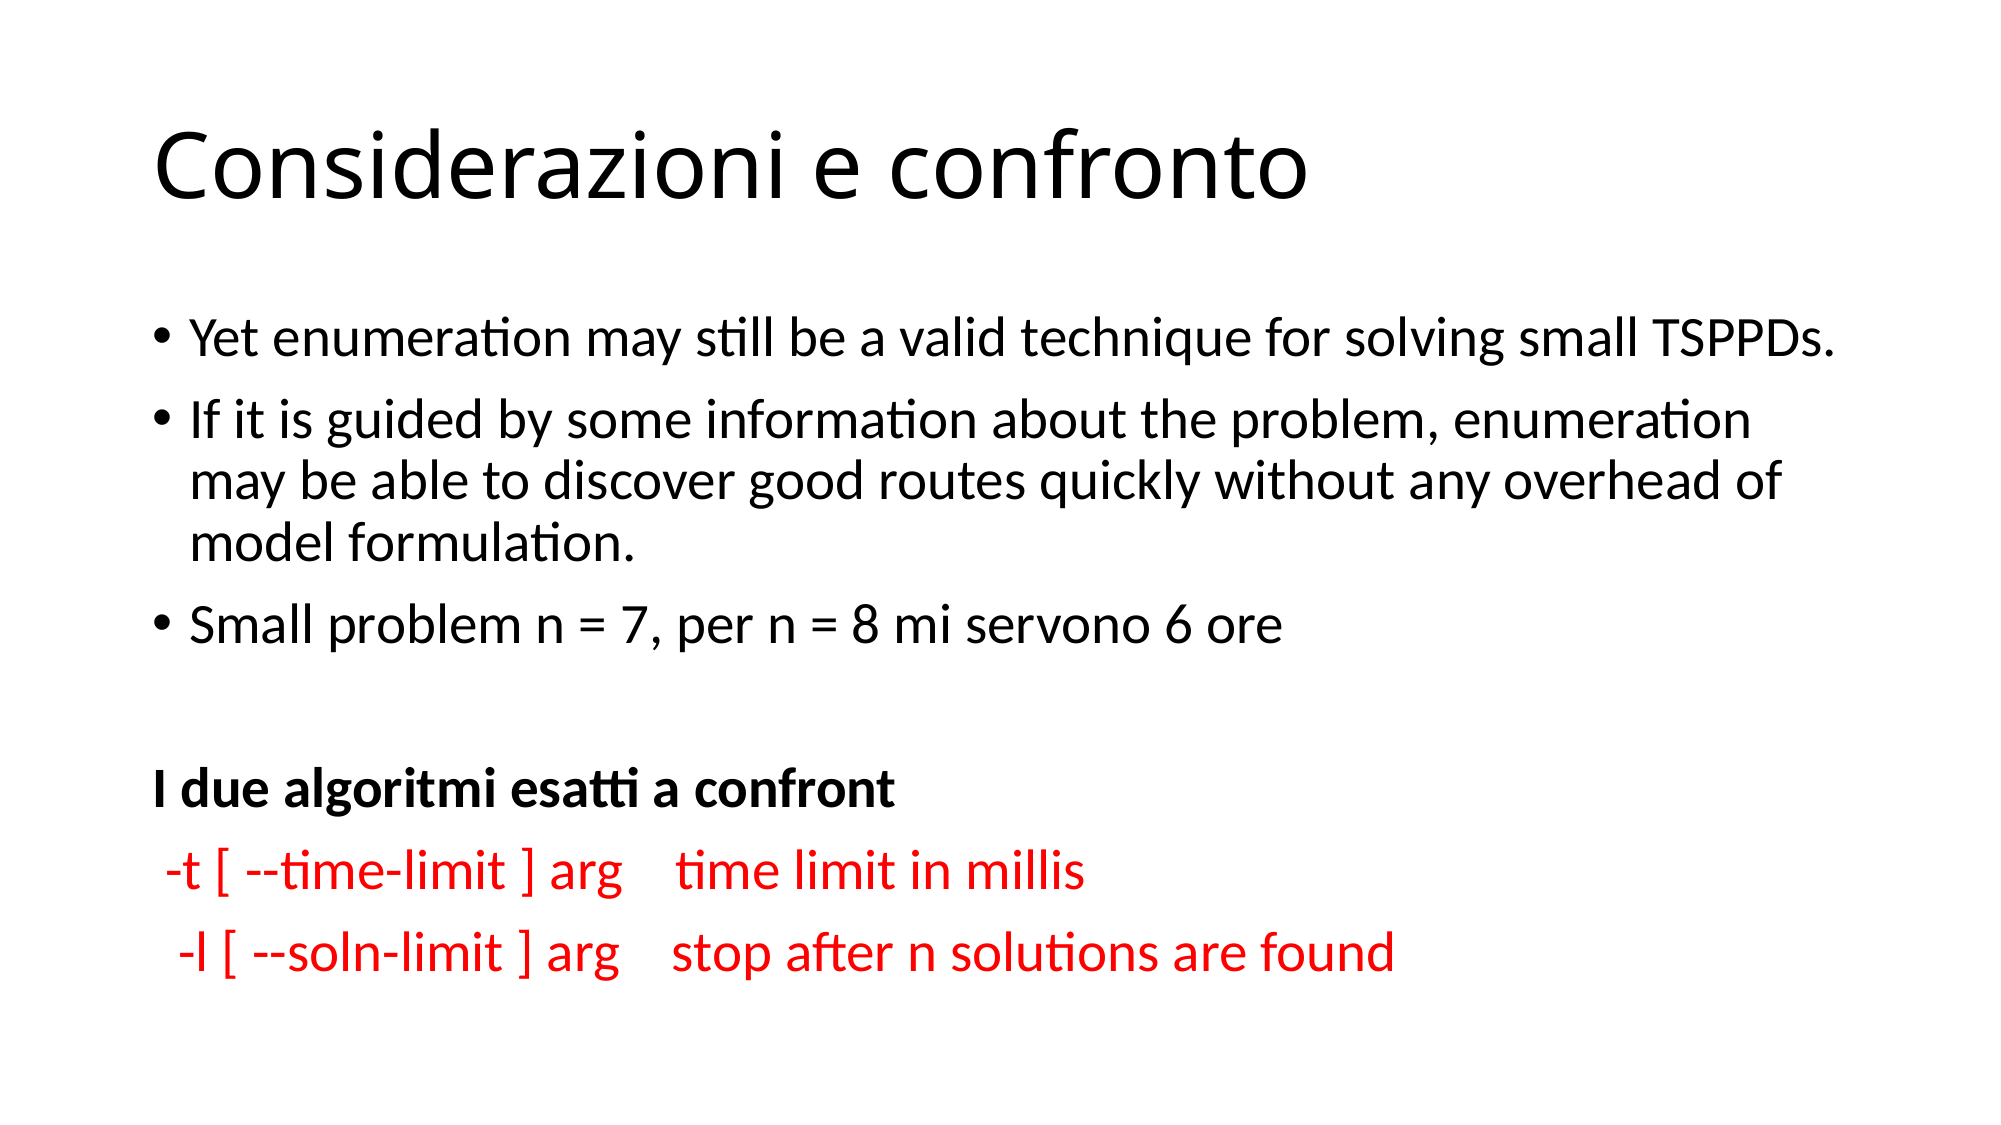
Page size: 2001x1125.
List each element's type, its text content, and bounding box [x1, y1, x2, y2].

list Yet enumeration may still be a valid technique for solving small TSPPDs. If it is guided by some information about the problem, enumeration may be able to discover good routes quickly without any overhead of model formulation. Small problem n = 7, per n = 8 mi servono 6 ore I due algoritmi esatti a confront -t [ --time-limit ] arg time limit in millis -l [ --soln-limit ] arg stop after n solutions are found [137, 299, 1863, 1014]
title Considerazioni e confronto [137, 59, 1863, 278]
